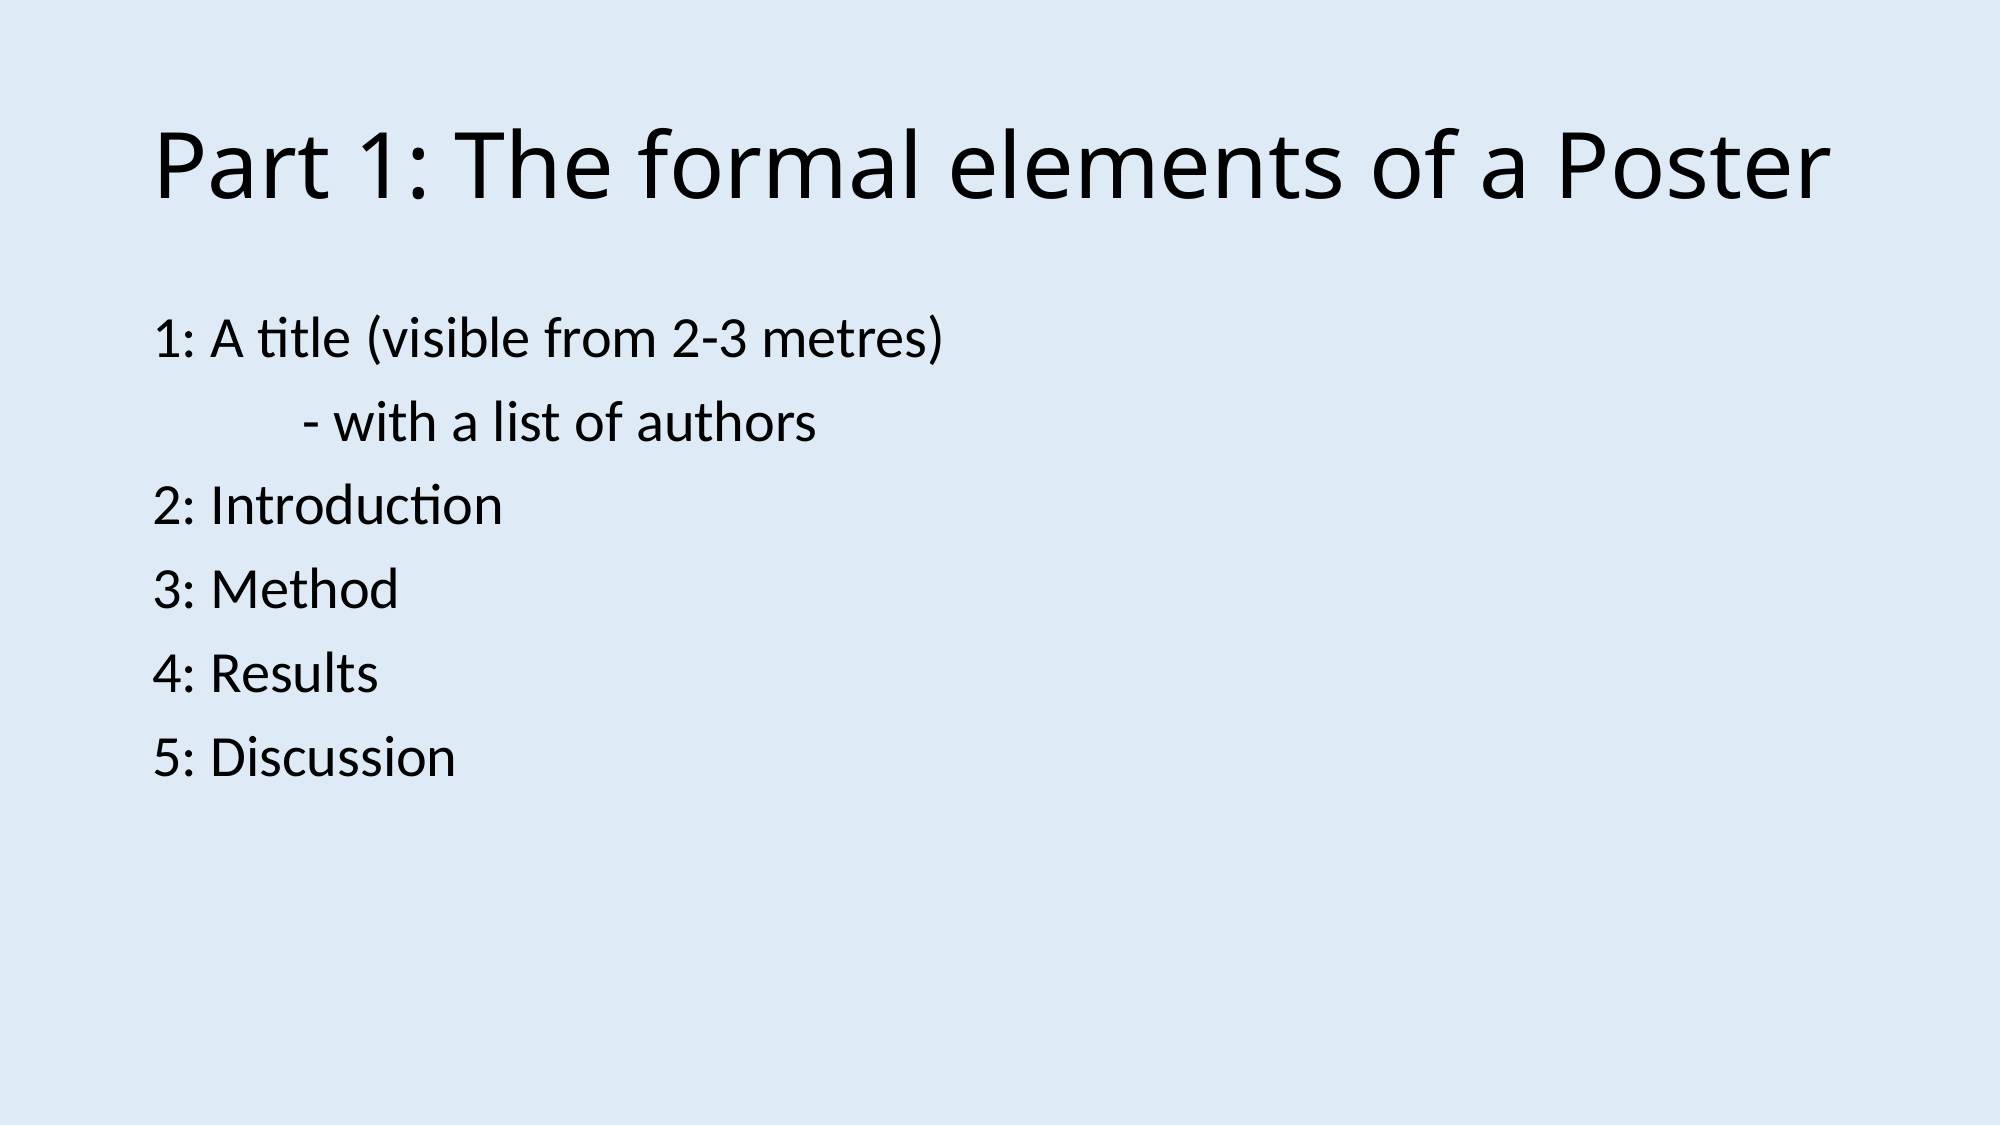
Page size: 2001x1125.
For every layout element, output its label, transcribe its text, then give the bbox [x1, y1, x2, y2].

title Part 1: The formal elements of a Poster [137, 59, 1863, 278]
list 1: A title (visible from 2-3 metres) - with a list of authors 2: Introduction 3: Method 4: Results 5: Discussion [137, 299, 1863, 1014]
